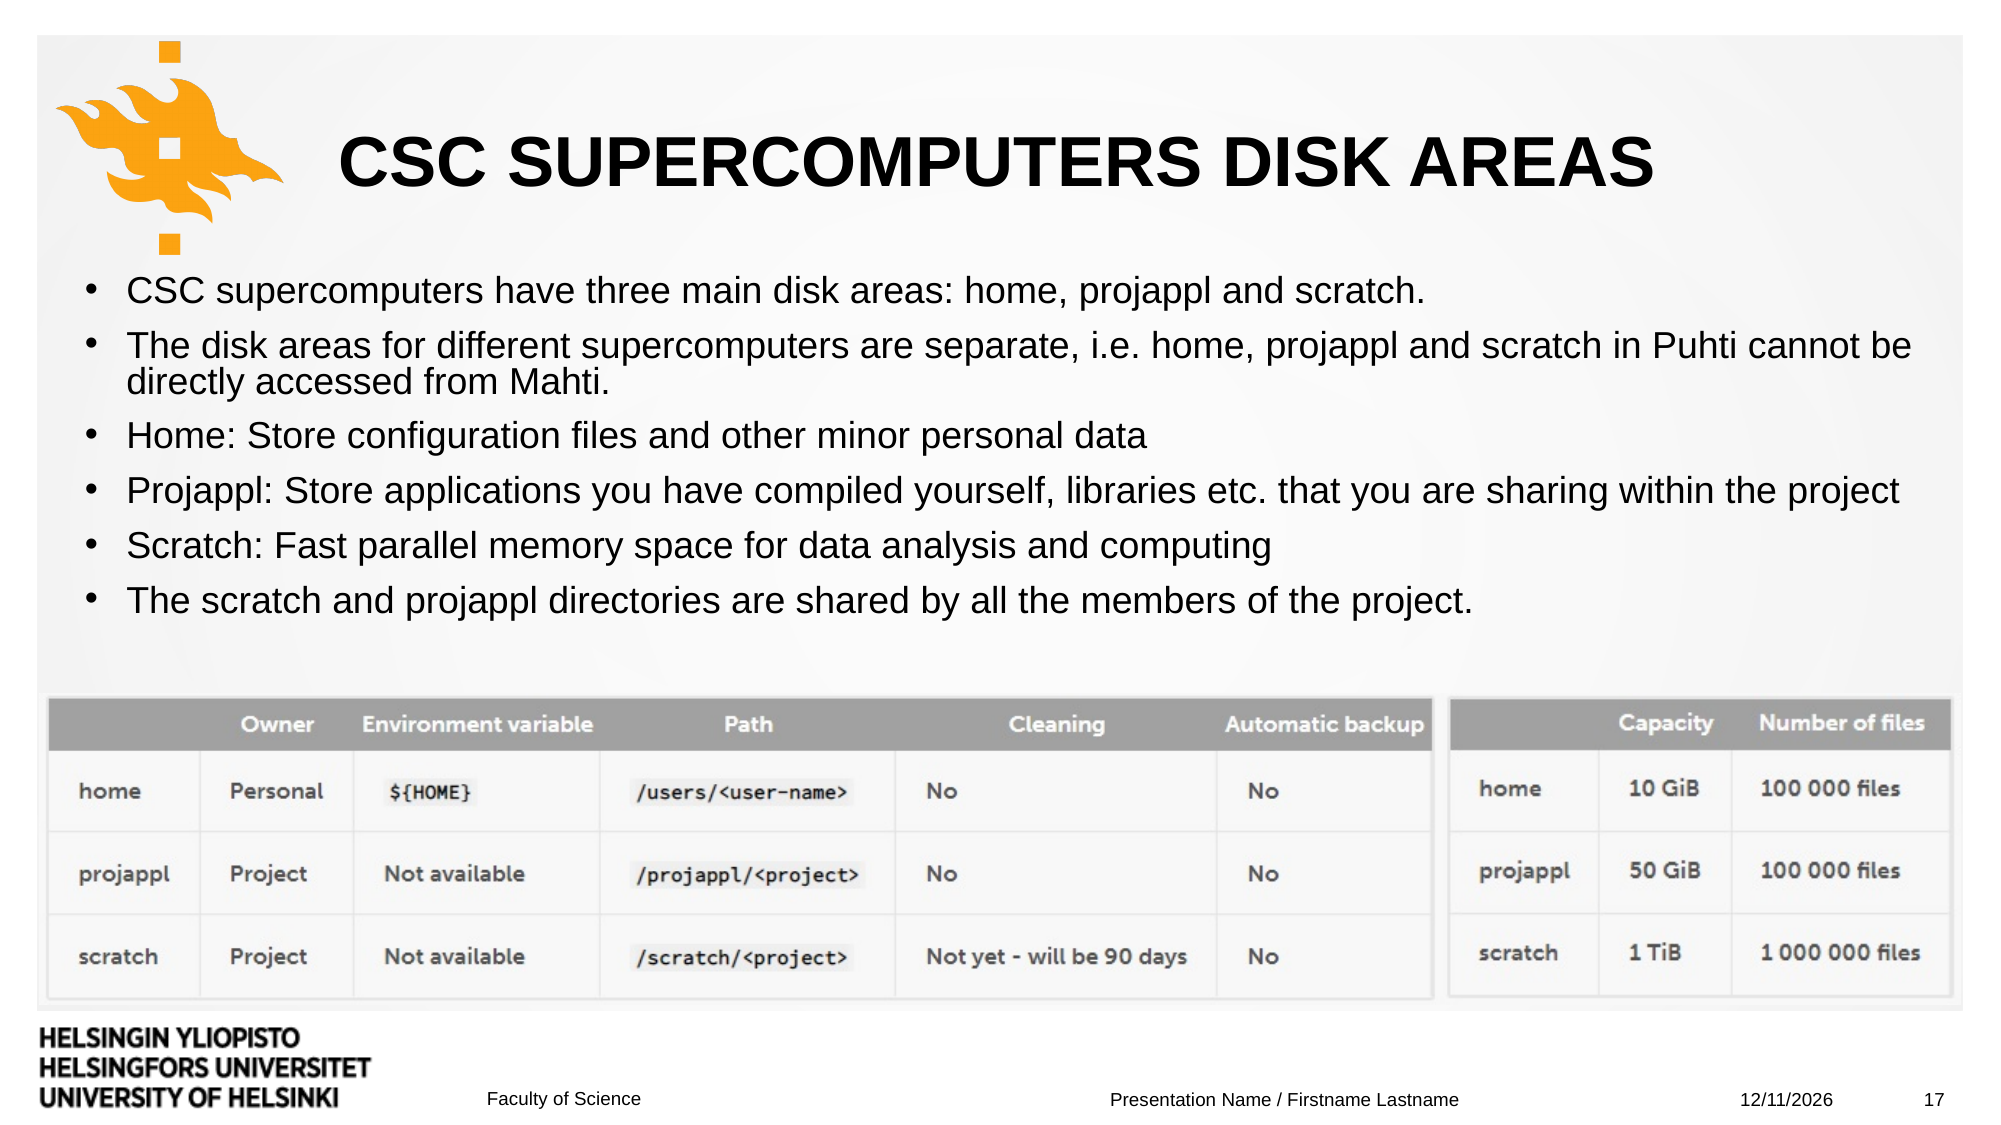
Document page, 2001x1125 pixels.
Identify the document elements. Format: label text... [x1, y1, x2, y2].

picture [34, 1023, 377, 1113]
picture [34, 20, 1963, 1011]
text_box CSC supercomputers have three main disk areas: home, projappl and scratch. The disk areas for different supercomputers are separate, i.e. home, projappl and scratch in Puhti cannot be directly accessed from Mahti. Home: Store configuration files and other minor personal data Projappl: Store applications you have compiled yourself, libraries etc. that you are sharing within the project Scratch: Fast parallel memory space for data analysis and computing The scratch and projappl directories are shared by all the members of the project. [54, 267, 1945, 682]
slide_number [1725, 1015, 1833, 1110]
slide_number 17 [1833, 1015, 1945, 1110]
footer Presentation Name / Firstname Lastname [1110, 1015, 1725, 1110]
title CSC supercomPUTERS DISK AREAS [338, 131, 1934, 267]
